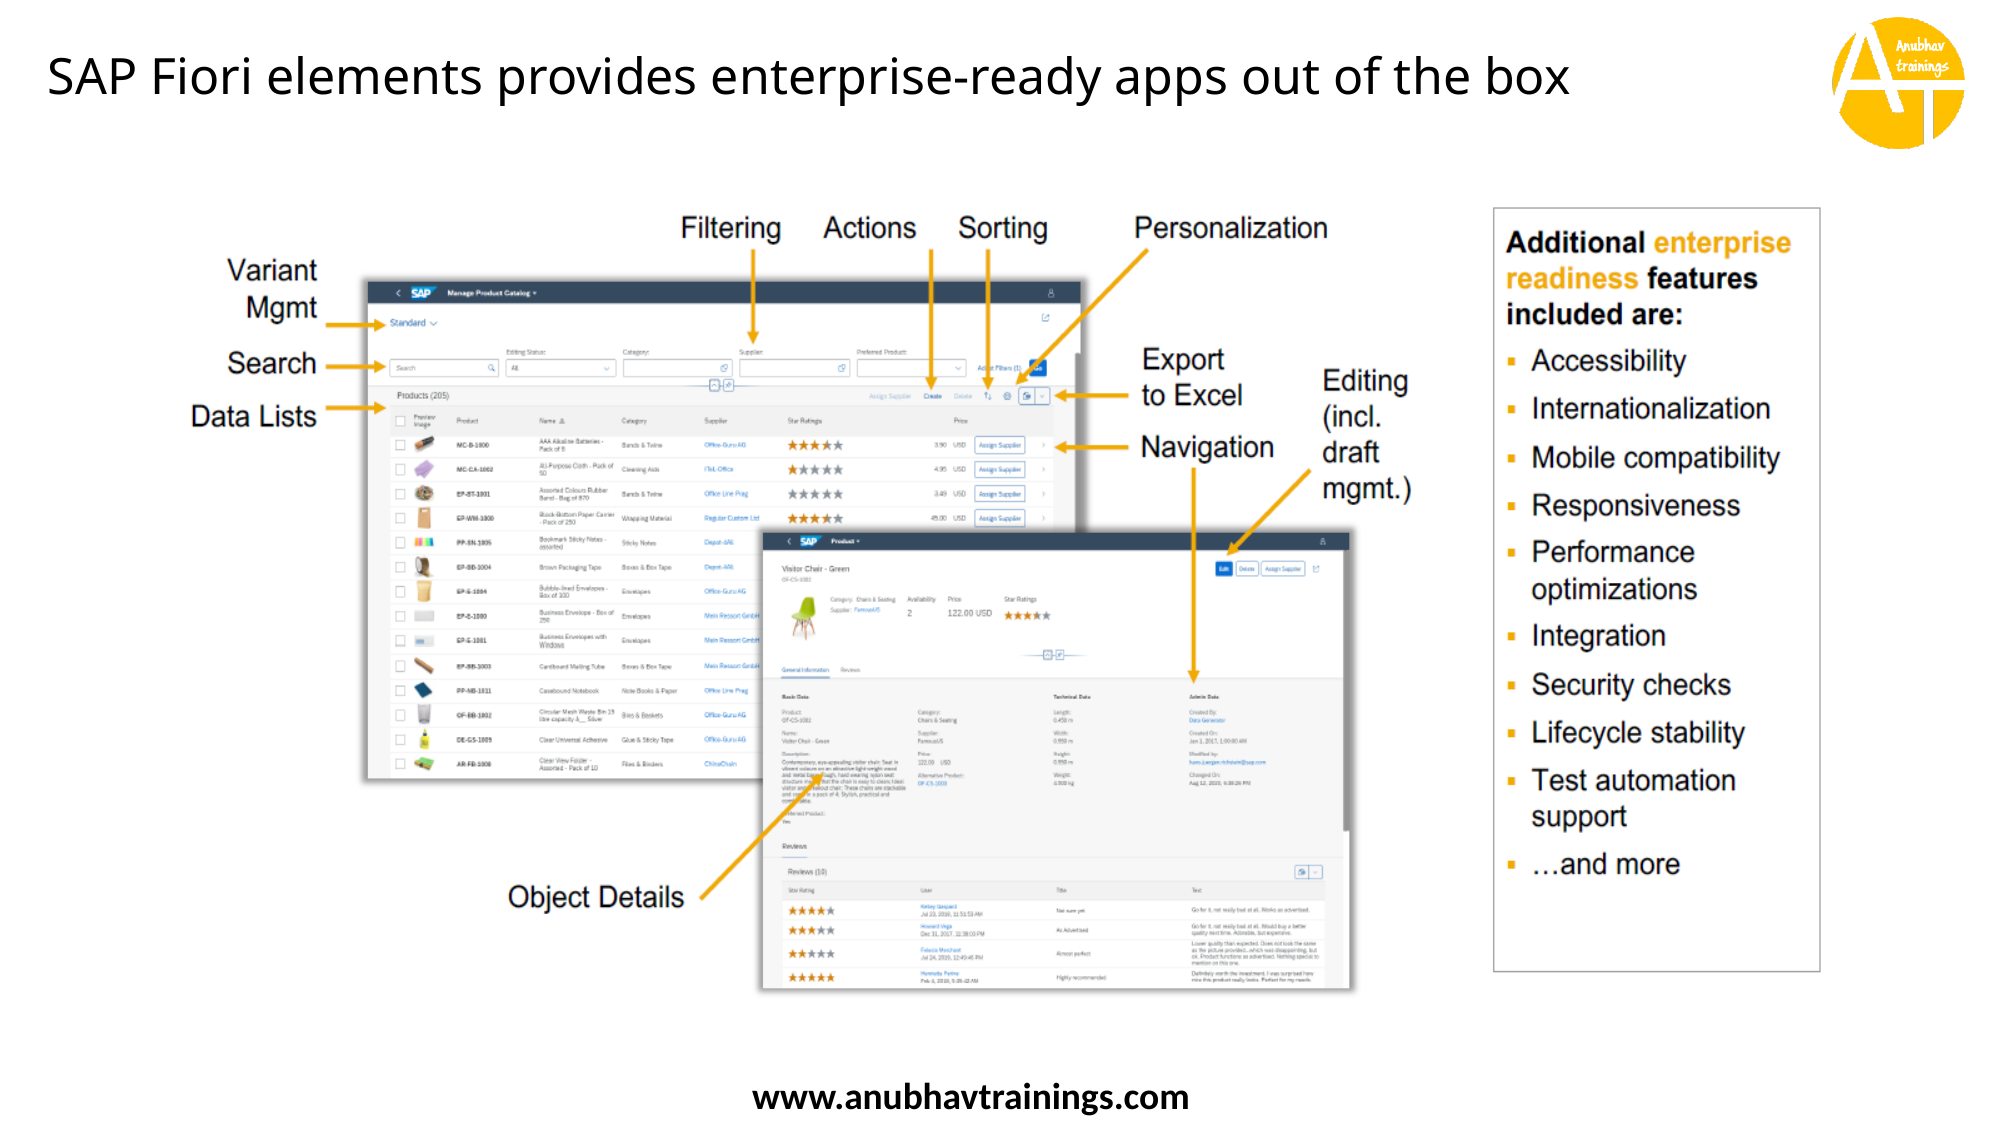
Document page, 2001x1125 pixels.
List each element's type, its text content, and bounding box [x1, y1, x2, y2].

picture [1819, 8, 1972, 160]
picture [163, 173, 1837, 999]
text_box SAP Fiori elements provides enterprise-ready apps out of the box [27, 15, 1819, 133]
text_box www.anubhavtrainings.com [737, 1064, 1320, 1125]
